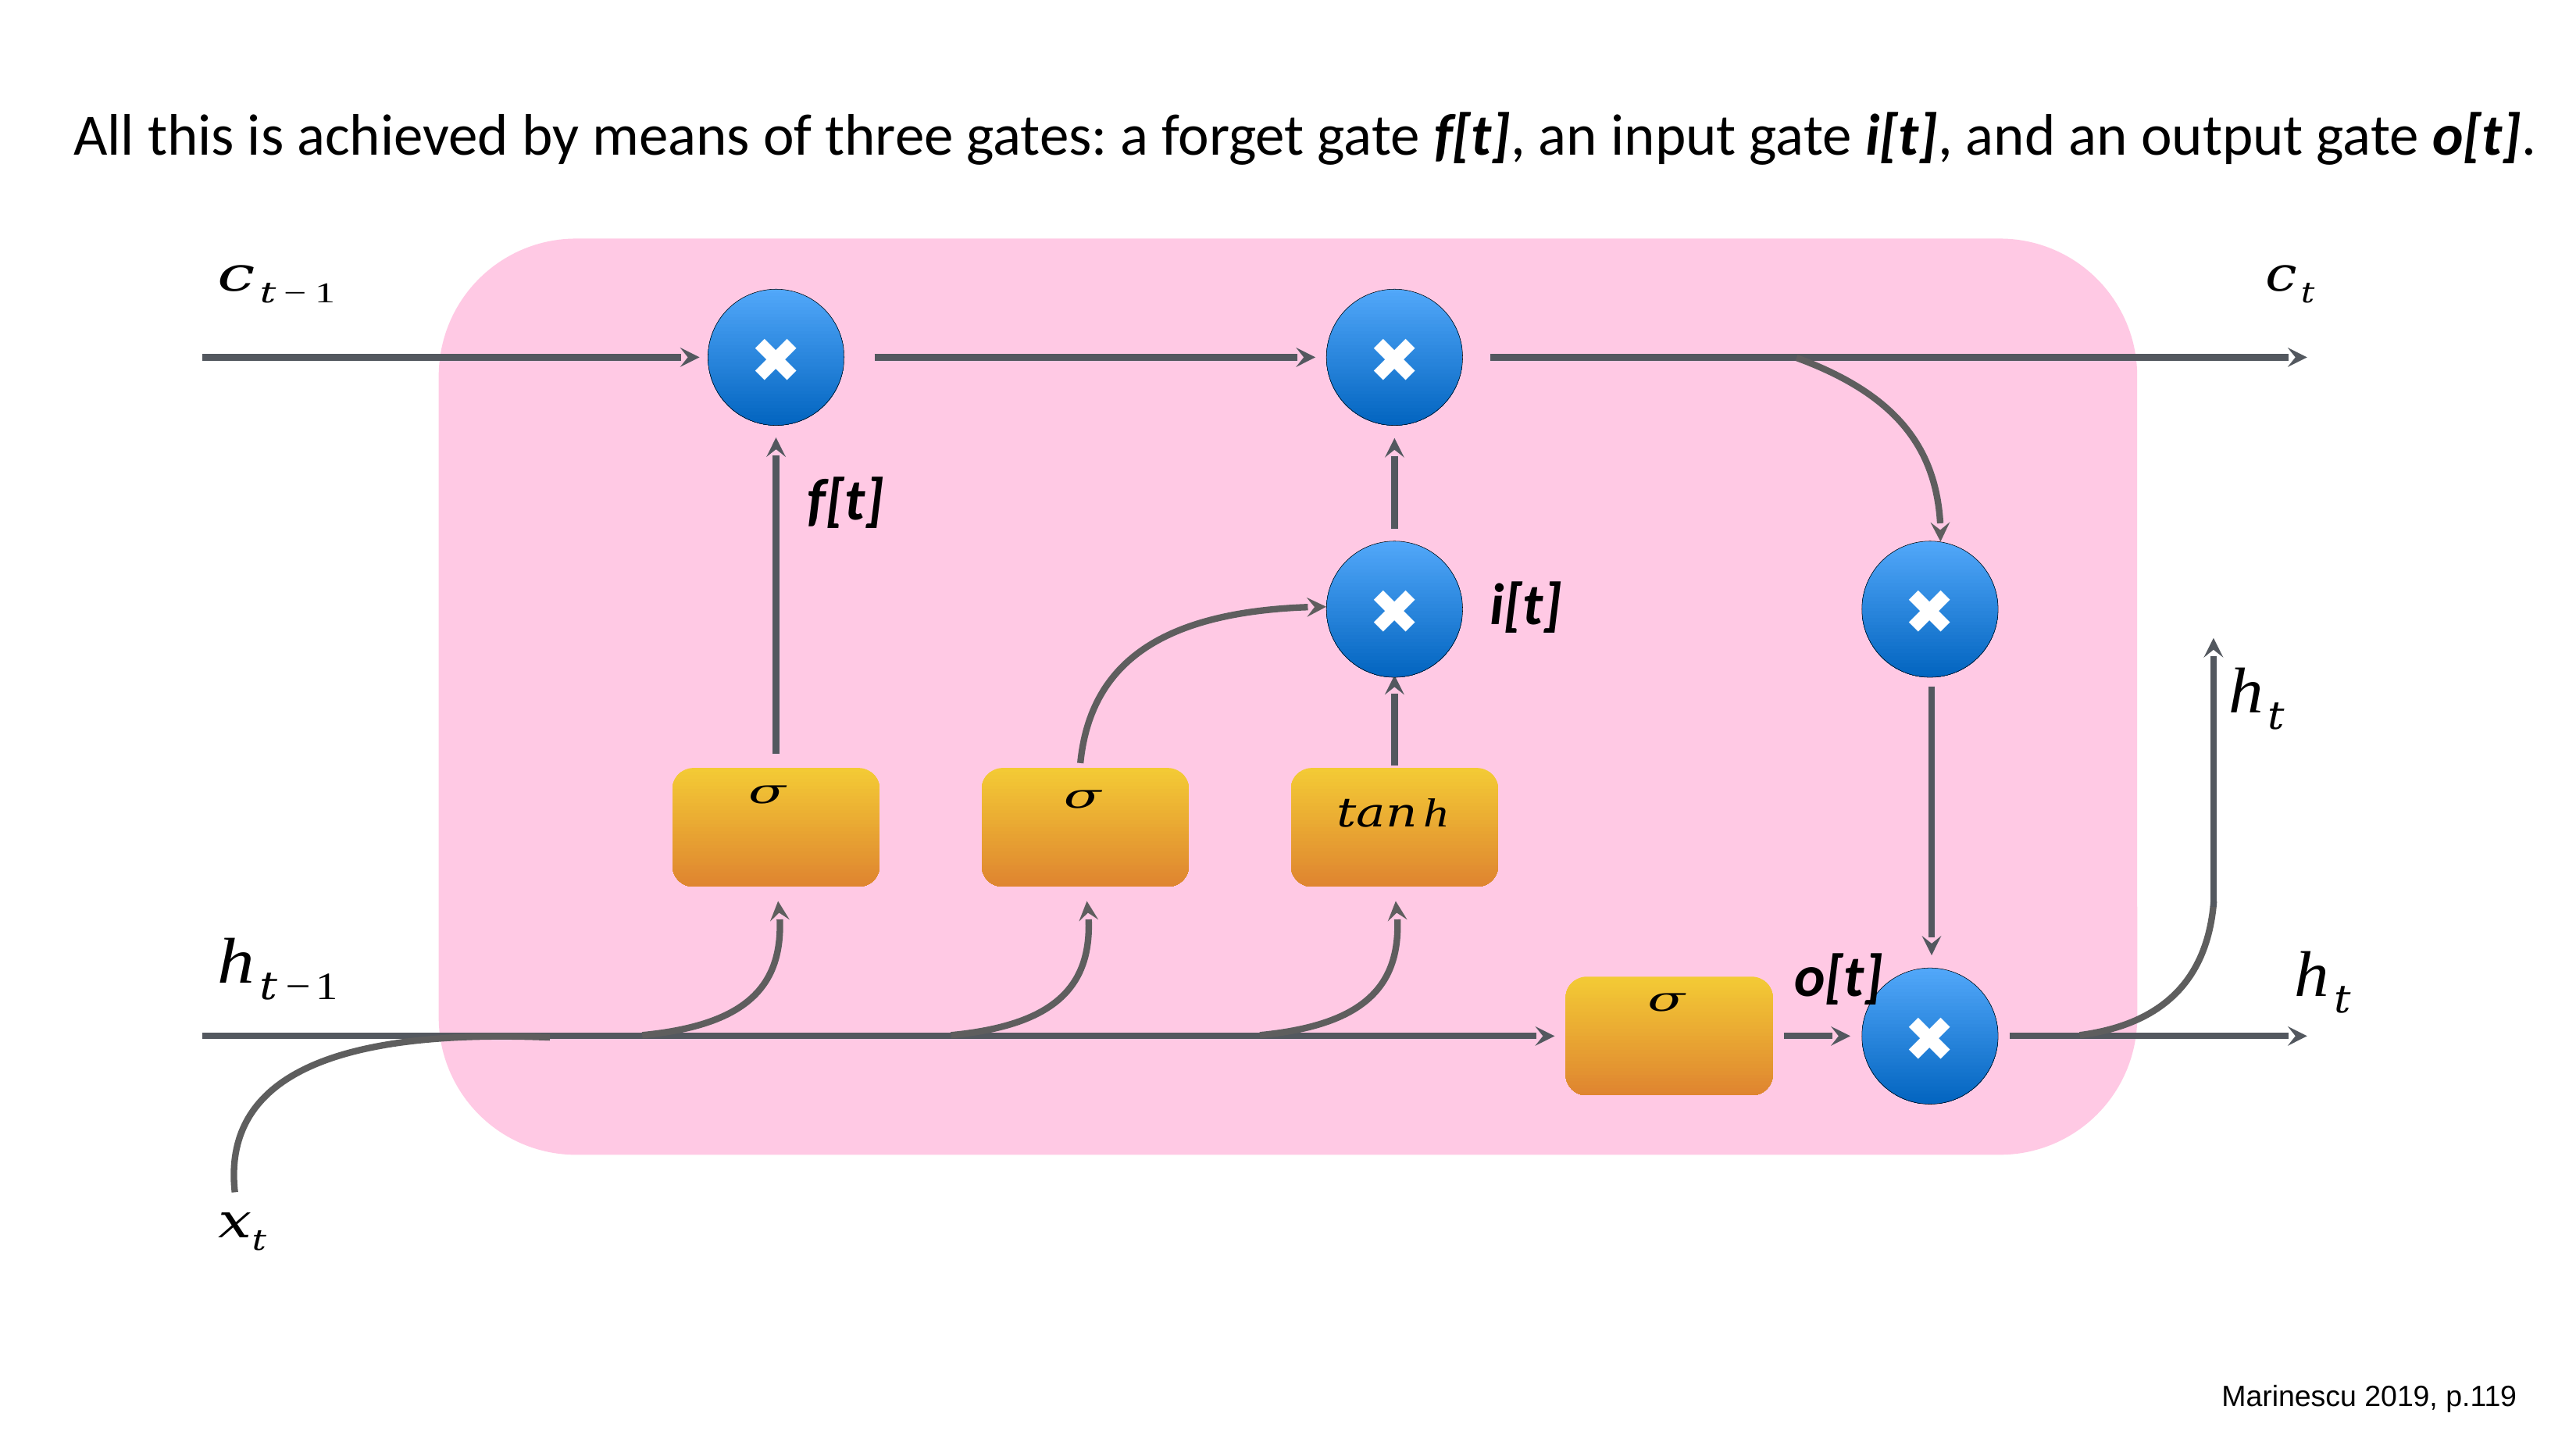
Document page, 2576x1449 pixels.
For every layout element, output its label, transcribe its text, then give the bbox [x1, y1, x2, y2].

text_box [202, 238, 2352, 1257]
text_box All this is achieved by means of three gates: a forget gate f[t], an input gate i[t], and an output gate o[t]. [67, 91, 2556, 173]
text_box Marinescu 2019, p.119 [2215, 1371, 2523, 1419]
